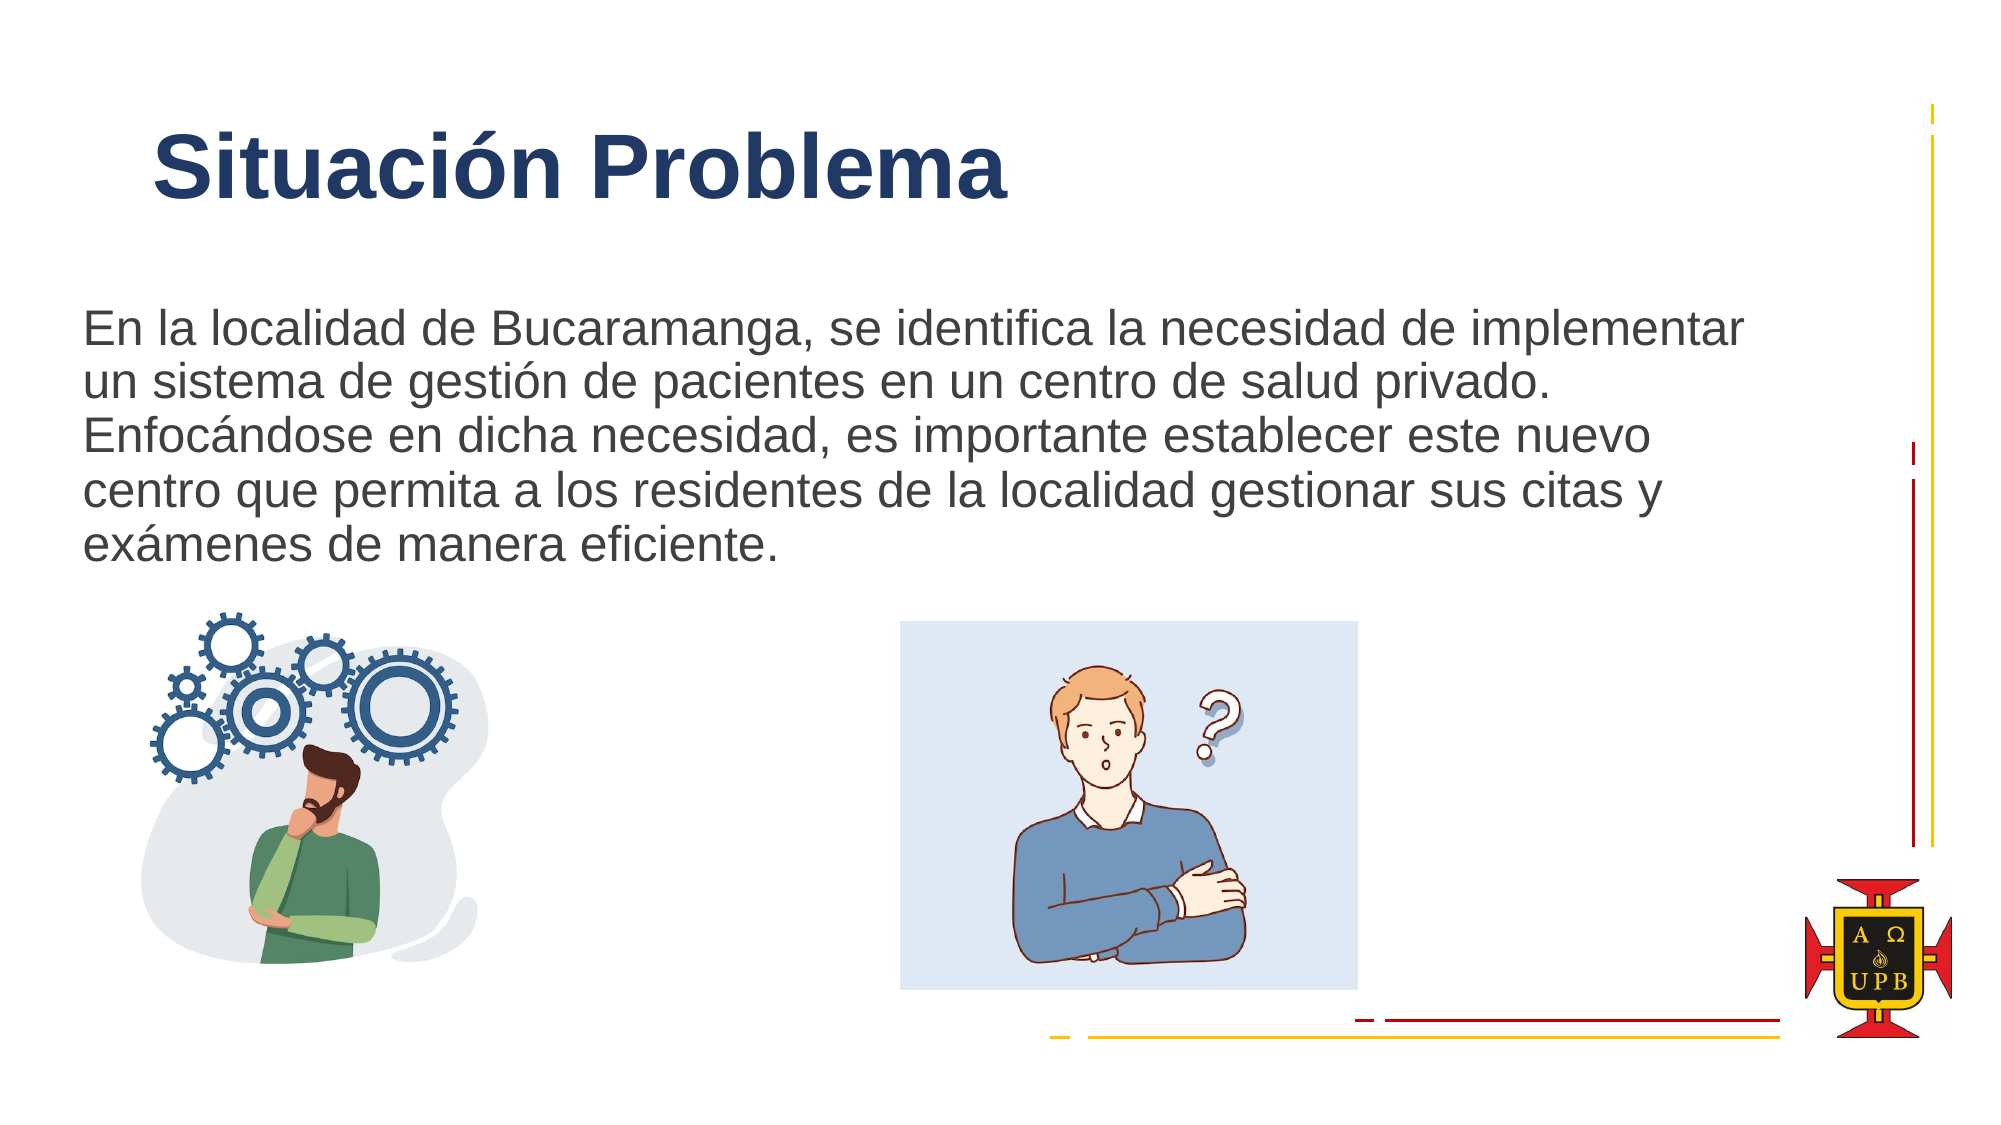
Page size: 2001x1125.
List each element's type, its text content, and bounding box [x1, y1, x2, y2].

picture [107, 583, 515, 990]
picture [1805, 879, 1952, 1038]
title Situación Problema [137, 59, 1863, 278]
picture [900, 620, 1358, 990]
list En la localidad de Bucaramanga, se identifica la necesidad de implementar un sistema de gestión de pacientes en un centro de salud privado. Enfocándose en dicha necesidad, es importante establecer este nuevo centro que permita a los residentes de la localidad gestionar sus citas y exámenes de manera eficiente. [67, 294, 1766, 671]
